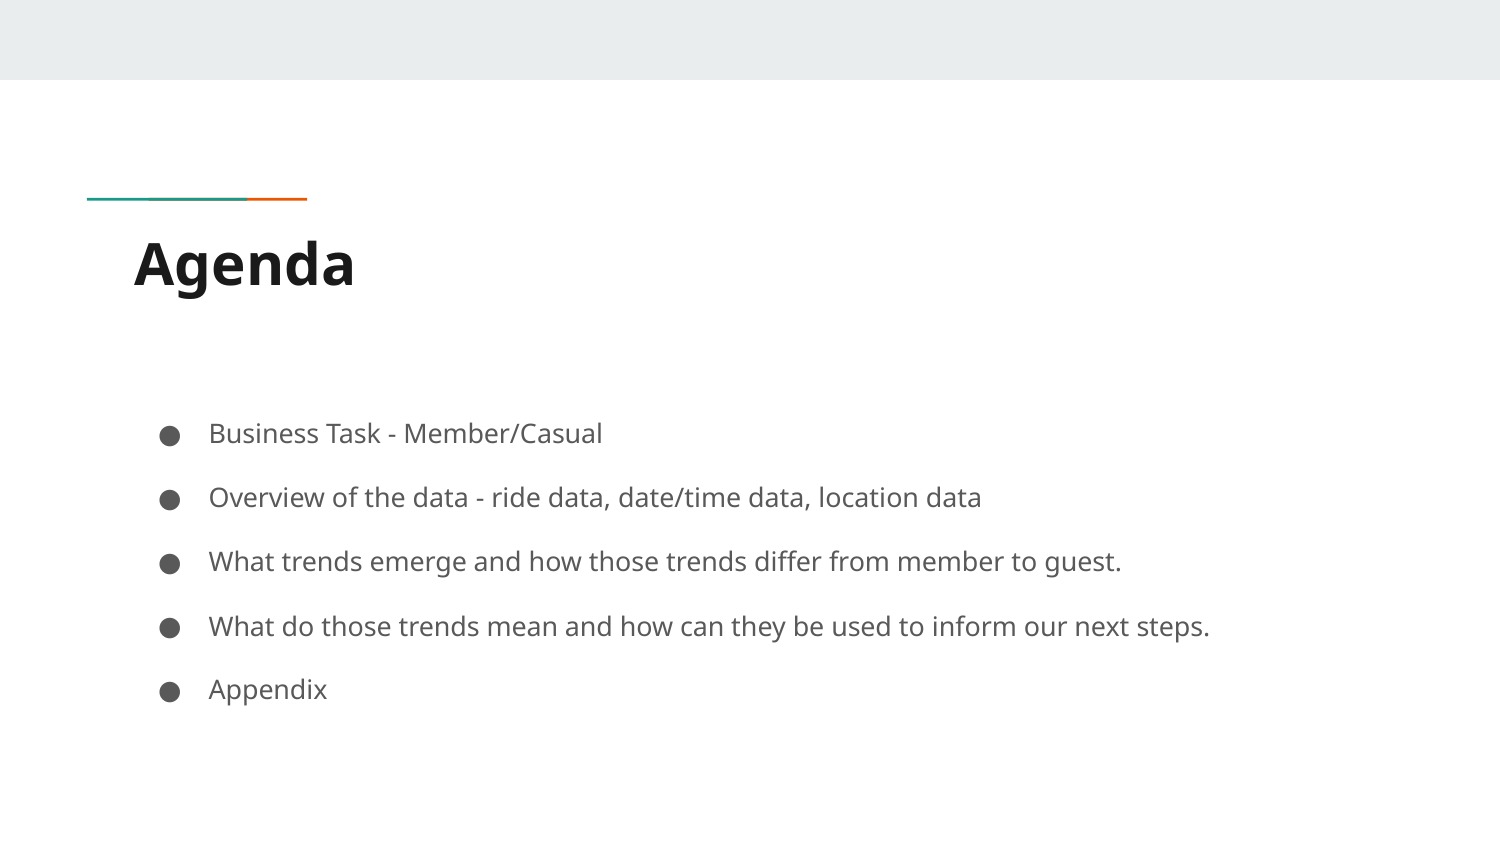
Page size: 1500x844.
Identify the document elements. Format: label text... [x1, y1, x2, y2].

list Business Task - Member/Casual Overview of the data - ride data, date/time data, location data What trends emerge and how those trends differ from member to guest. What do those trends mean and how can they be used to inform our next steps. Appendix [119, 370, 1381, 722]
title Agenda [119, 212, 544, 345]
